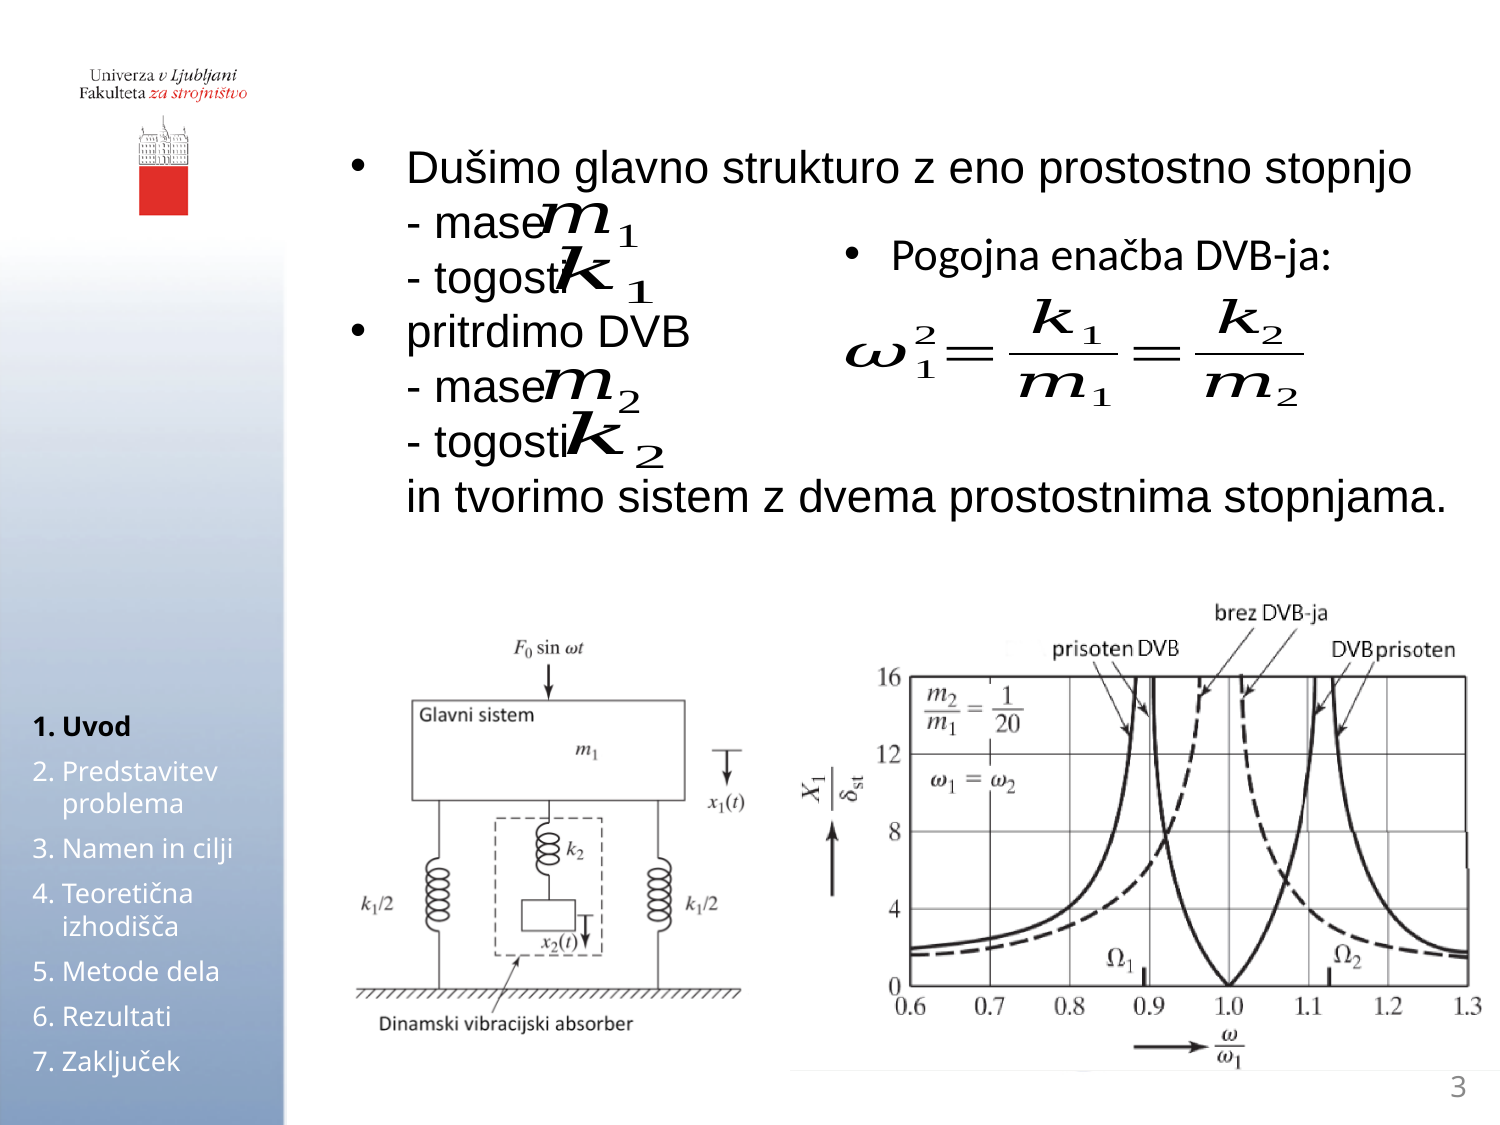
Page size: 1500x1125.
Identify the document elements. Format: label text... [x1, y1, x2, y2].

text_box Uvod Predstavitev problema Namen in cilji Teoretična izhodišča Metode dela Rezultati Zaključek [17, 701, 282, 1083]
picture [336, 314, 1500, 1125]
text_box Dušimo glavno strukturo z eno prostostno stopnjo - mase - togosti pritrdimo DVB - mase - togosti in tvorimo sistem z dvema prostostnima stopnjama. [350, 137, 1485, 523]
slide_number 3 [1132, 1079, 1483, 1118]
picture [0, 37, 287, 1125]
text_box Pogojna enačba DVB-ja: [827, 215, 1386, 290]
